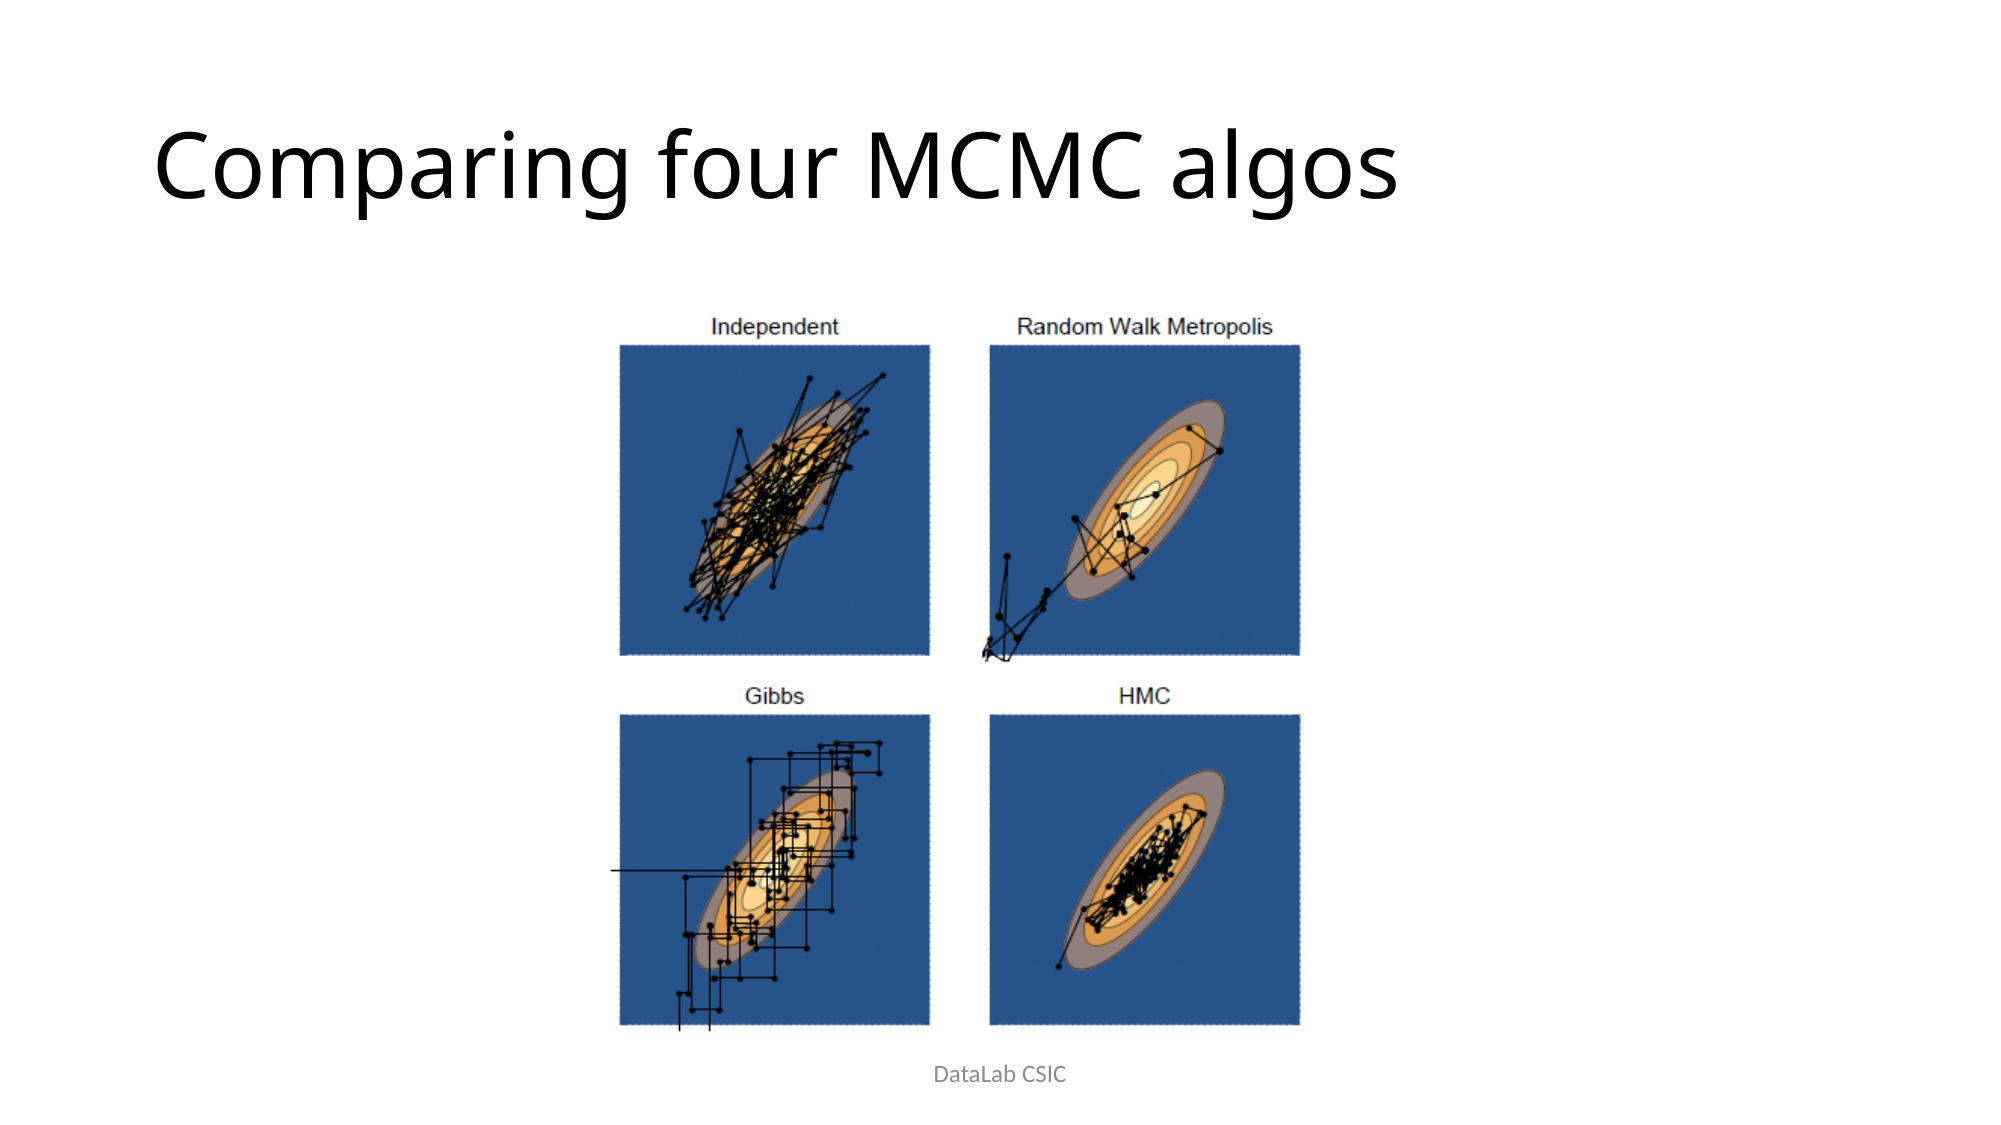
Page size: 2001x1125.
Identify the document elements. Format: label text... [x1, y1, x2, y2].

title Comparing four MCMC algos [137, 59, 1863, 278]
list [596, 303, 1364, 1043]
footer DataLab CSIC [662, 1043, 1338, 1103]
